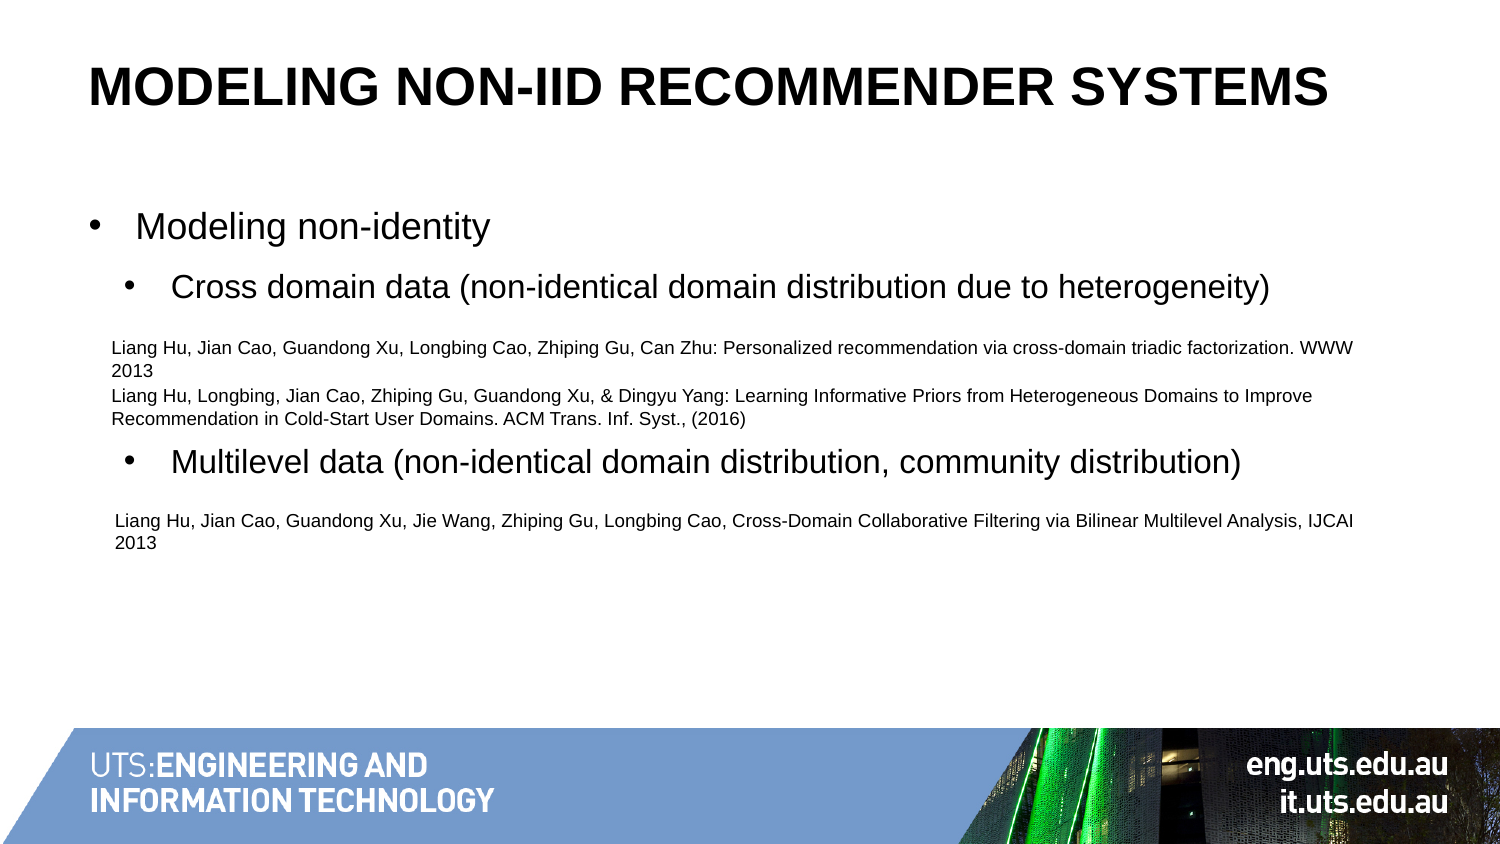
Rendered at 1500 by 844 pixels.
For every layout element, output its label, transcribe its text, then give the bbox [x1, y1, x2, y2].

list Modeling non-identity Cross domain data (non-identical domain distribution due to heterogeneity) Multilevel data (non-identical domain distribution, community distribution) [88, 205, 1423, 692]
picture [0, 0, 1500, 844]
text_box Liang Hu, Jian Cao, Guandong Xu, Longbing Cao, Zhiping Gu, Can Zhu: Personalized recommendation via cross-domain triadic factorization. WWW 2013 Liang Hu, Longbing, Jian Cao, Zhiping Gu, Guandong Xu, & Dingyu Yang: Learning Informative Priors from Heterogeneous Domains to Improve Recommendation in Cold-Start User Domains. ACM Trans. Inf. Syst., (2016) [96, 328, 1414, 437]
text_box Liang Hu, Jian Cao, Guandong Xu, Jie Wang, Zhiping Gu, Longbing Cao, Cross-Domain Collaborative Filtering via Bilinear Multilevel Analysis, IJCAI 2013 [100, 501, 1411, 561]
title Modeling Non-IID Recommender Systems [88, 58, 1423, 119]
